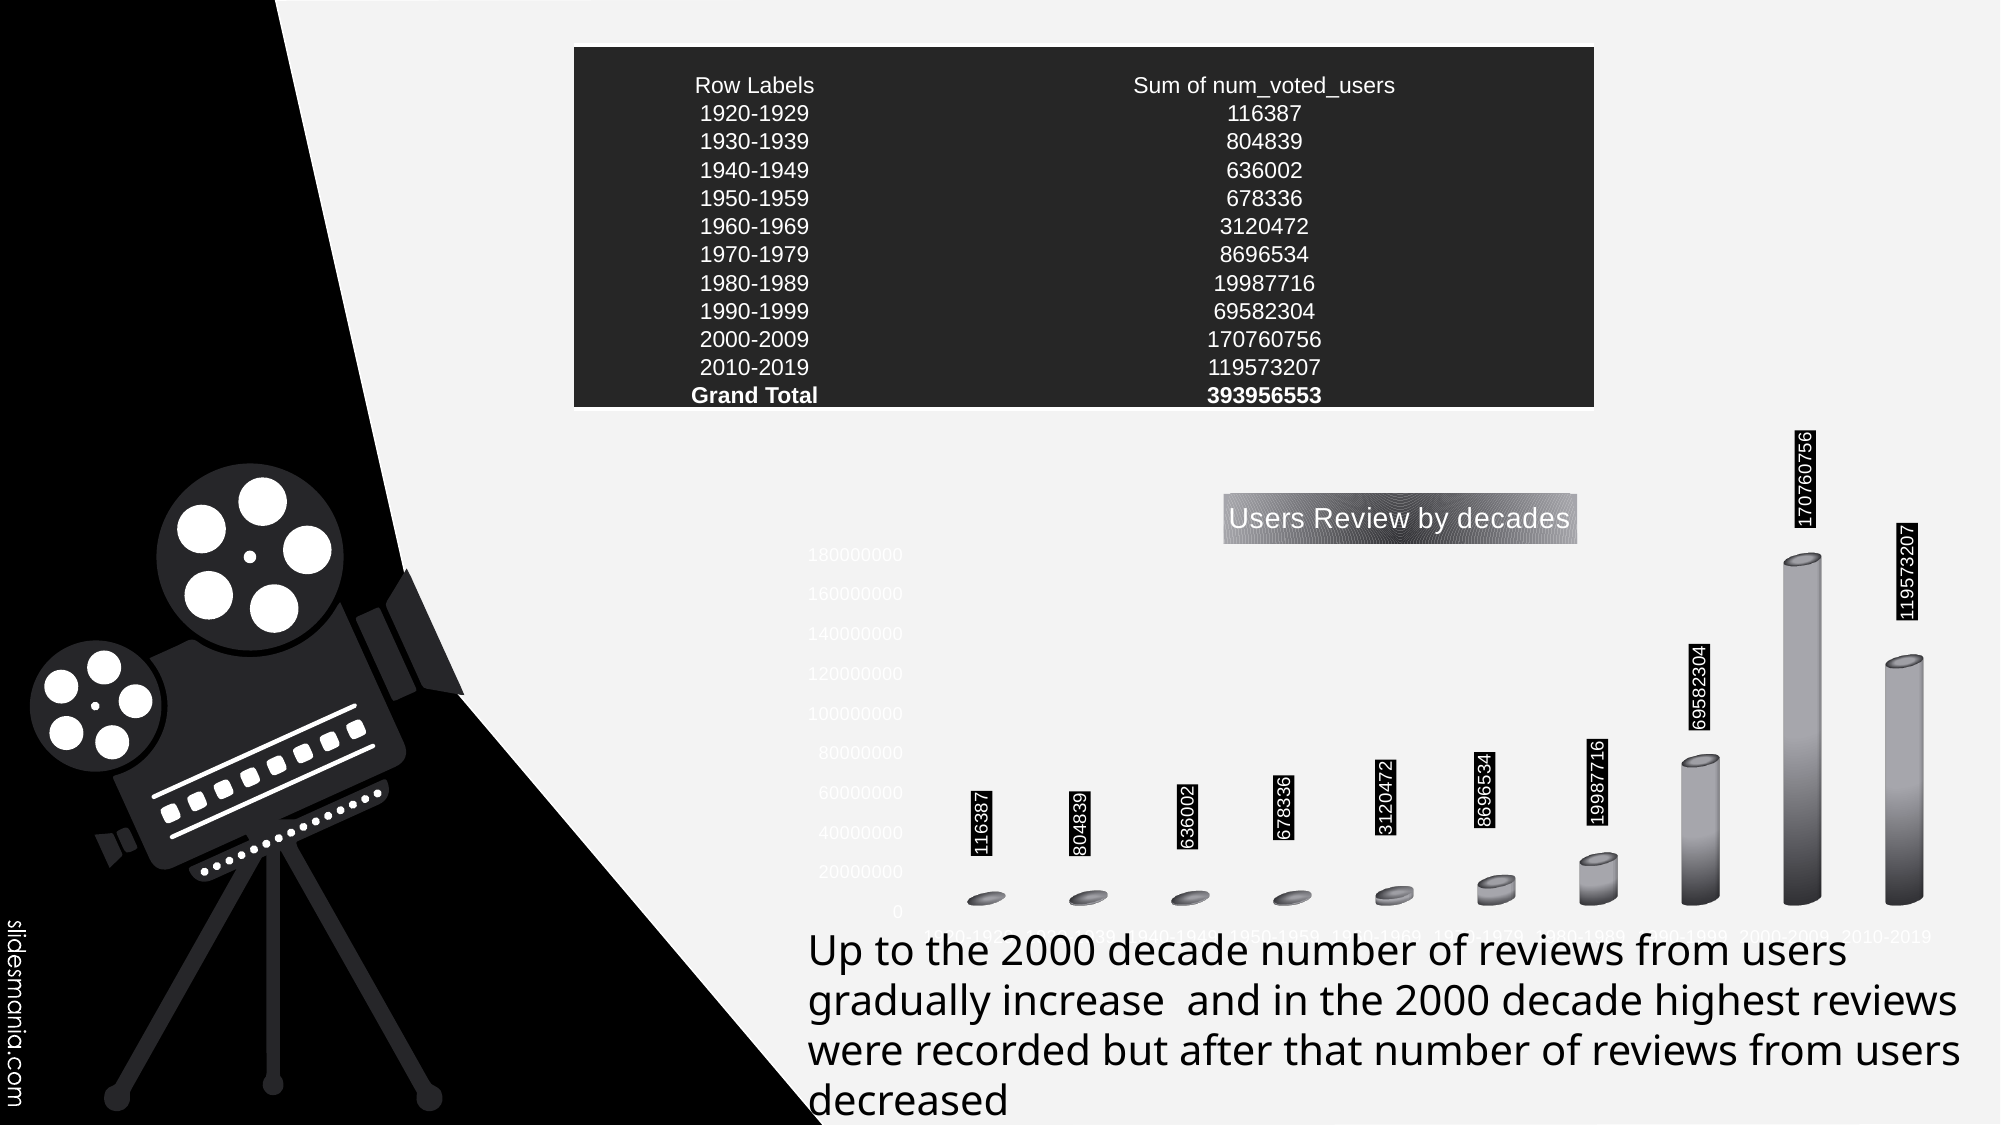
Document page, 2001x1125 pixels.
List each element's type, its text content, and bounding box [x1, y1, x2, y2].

chart [807, 401, 1984, 949]
table_header Row Labels [574, 47, 935, 98]
table_cell 69582304 [935, 296, 1594, 324]
table_cell 116387 [935, 98, 1594, 126]
table_cell 1940-1949 [574, 155, 935, 183]
table_cell 19987716 [935, 268, 1594, 296]
table_cell 1970-1979 [574, 239, 935, 268]
subtitle Up to the 2000 decade number of reviews from users gradually increase and in the 2000 decade highest reviews were recorded but after that number of reviews from users decreased [787, 948, 2000, 1125]
table_cell 393956553 [935, 381, 1594, 400]
table_cell 1950-1959 [574, 183, 935, 211]
table_cell 1930-1939 [574, 126, 935, 155]
table_cell 3120472 [935, 211, 1594, 239]
table_cell 636002 [935, 155, 1594, 183]
table_cell 2010-2019 [574, 352, 935, 381]
table_cell 1980-1989 [574, 268, 935, 296]
table_cell Grand Total [574, 381, 935, 407]
table_header Sum of num_voted_users [935, 47, 1594, 98]
table_cell 119573207 [935, 352, 1594, 381]
table_cell 804839 [935, 126, 1594, 155]
table_cell 1920-1929 [574, 98, 935, 126]
table_cell 2000-2009 [574, 324, 935, 352]
table_cell 678336 [935, 183, 1594, 211]
table_cell 170760756 [935, 324, 1594, 352]
table_cell 1990-1999 [574, 296, 935, 324]
table_cell 8696534 [935, 239, 1594, 268]
table_cell 1960-1969 [574, 211, 935, 239]
